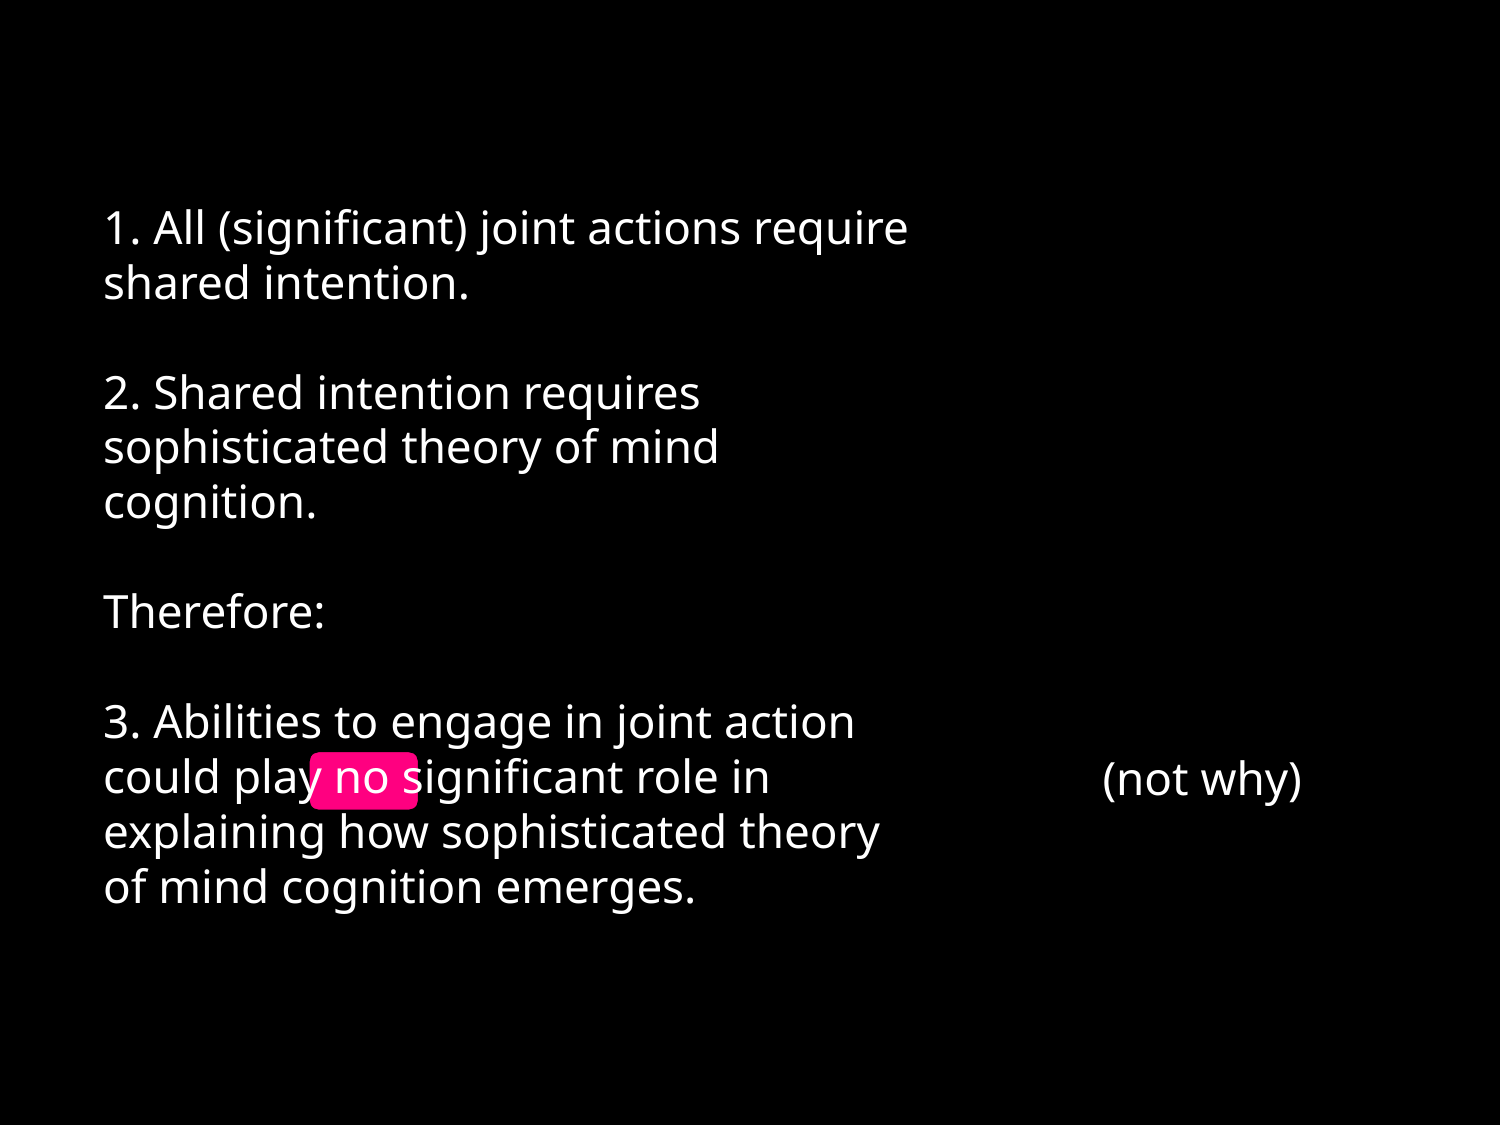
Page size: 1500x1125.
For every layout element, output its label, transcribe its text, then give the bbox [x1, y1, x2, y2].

text_box (not why) [1087, 741, 1317, 812]
text_box 1. All (significant) joint actions require shared intention. 2. Shared intention requires sophisticated theory of mind cognition. Therefore: 3. Abilities to engage in joint action could play no significant role in explaining how sophisticated theory of mind cognition emerges. [88, 135, 928, 921]
